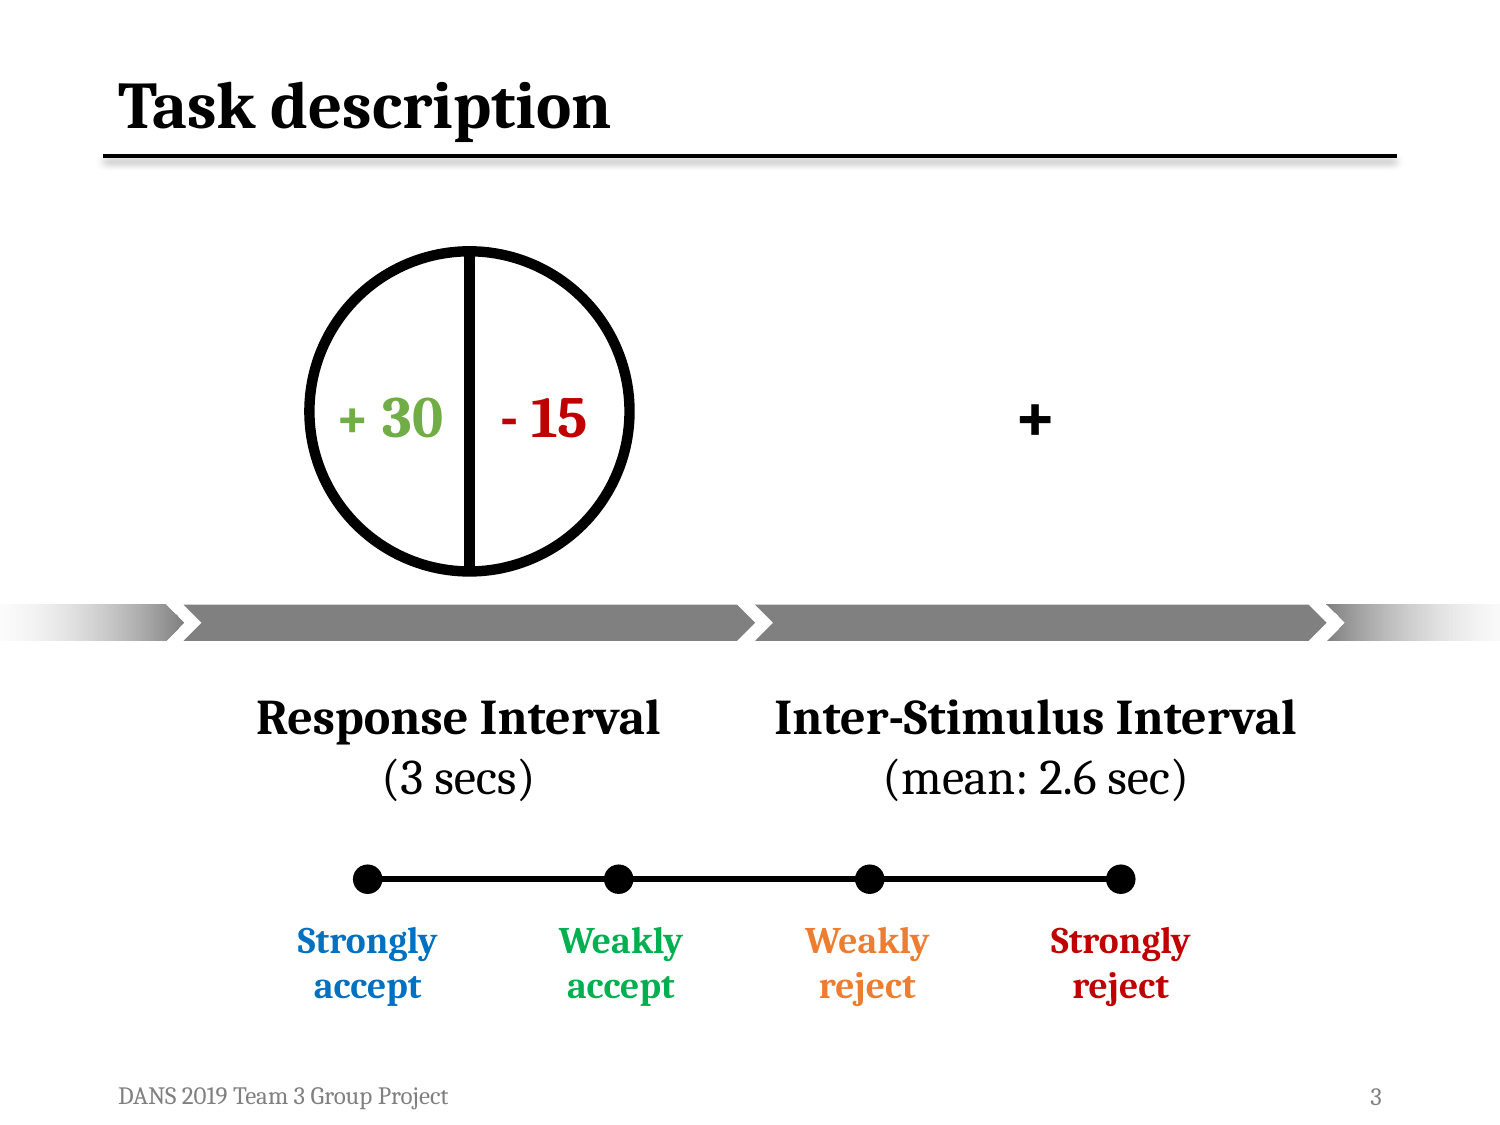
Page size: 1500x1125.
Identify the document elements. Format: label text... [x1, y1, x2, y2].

footer DANS 2019 Team 3 Group Project [103, 1065, 1041, 1125]
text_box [309, 251, 630, 572]
text_box Response Interval (3 secs) [241, 677, 676, 813]
slide_number 3 [1224, 1065, 1397, 1125]
text_box Weakly reject [790, 908, 945, 1014]
text_box + [998, 359, 1073, 464]
text_box Strongly reject [1036, 908, 1206, 1014]
text_box [181, 603, 757, 642]
text_box Weakly accept [544, 908, 698, 1014]
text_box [352, 864, 1136, 894]
text_box [752, 603, 1329, 642]
text_box [0, 603, 186, 643]
text_box [1324, 603, 1500, 642]
text_box Inter-Stimulus Interval (mean: 2.6 sec) [759, 677, 1312, 813]
title Task description [103, 59, 1397, 155]
text_box Strongly accept [283, 908, 453, 1014]
